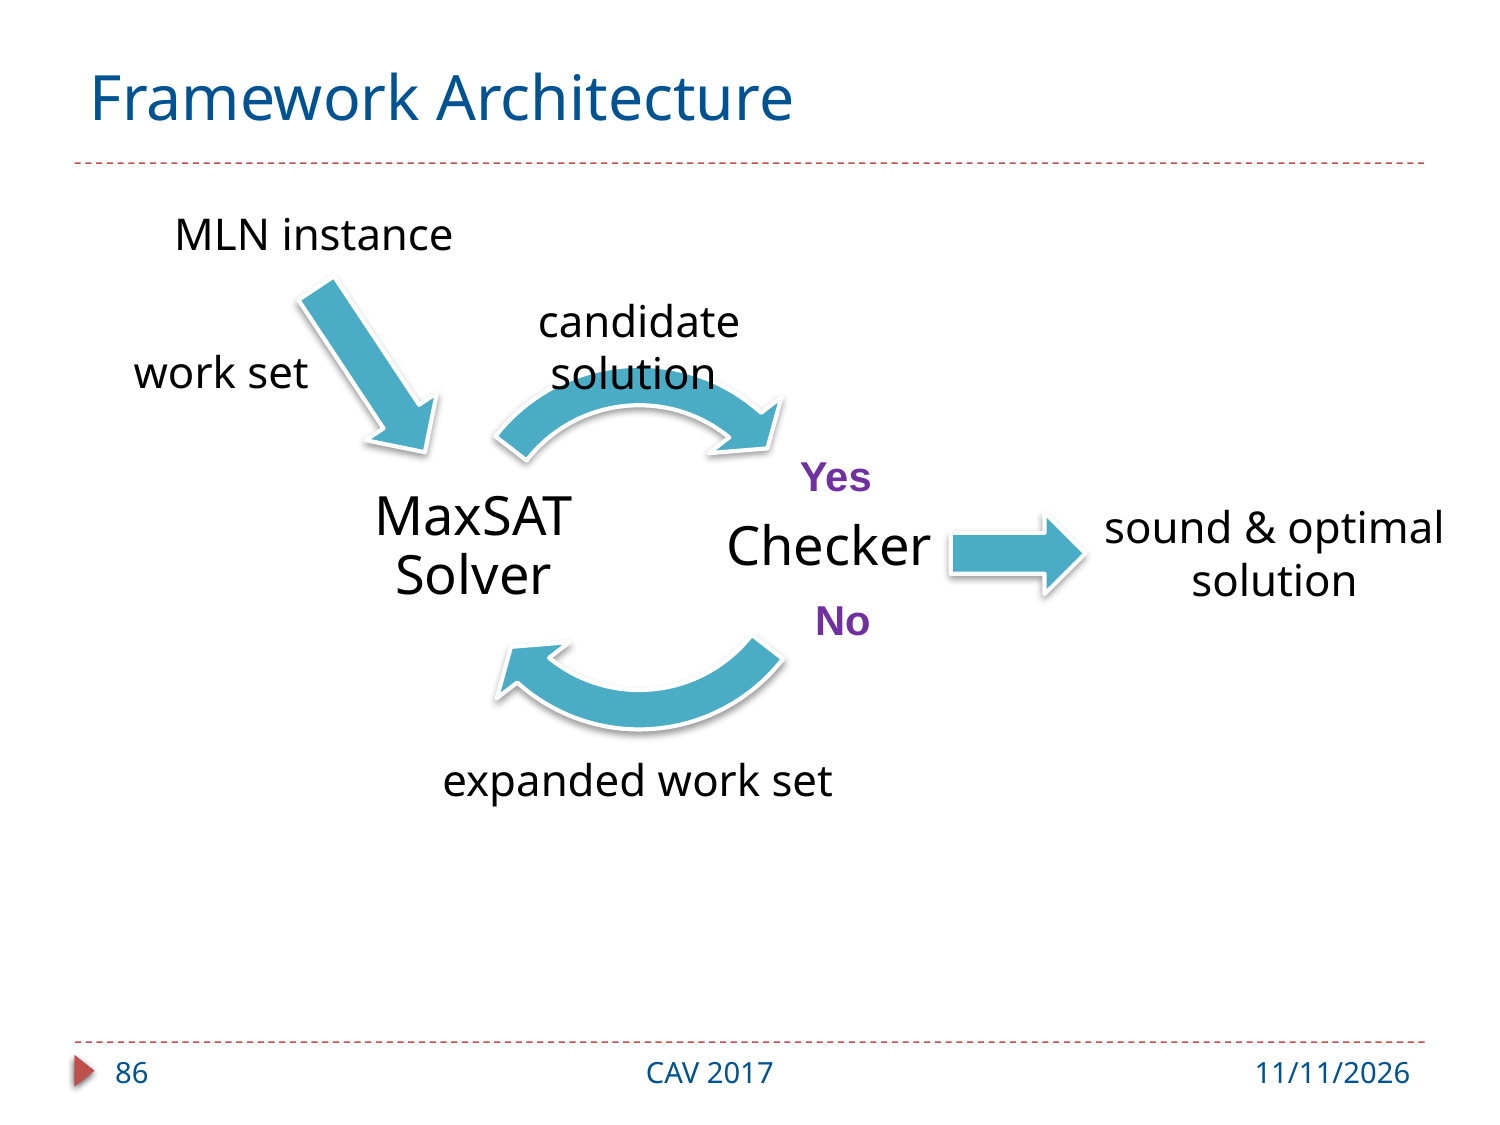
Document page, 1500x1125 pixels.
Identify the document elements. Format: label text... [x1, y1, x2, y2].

text_box [494, 632, 786, 732]
text_box No [800, 586, 914, 652]
title Framework Architecture [75, 25, 1425, 165]
footer CAV 2017 [234, 1046, 1185, 1107]
text_box work set [96, 337, 346, 405]
text_box Checker [717, 446, 941, 649]
text_box MLN instance [63, 198, 565, 268]
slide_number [1185, 1046, 1426, 1107]
text_box [948, 510, 1045, 597]
text_box candidate solution [436, 286, 842, 407]
text_box sound & optimal solution [1045, 492, 1500, 613]
text_box MaxSAT Solver [362, 455, 586, 640]
text_box expanded work set [421, 745, 854, 813]
slide_number 86 [100, 1046, 234, 1107]
text_box Yes [785, 442, 899, 508]
text_box [296, 274, 437, 455]
text_box [493, 407, 781, 463]
